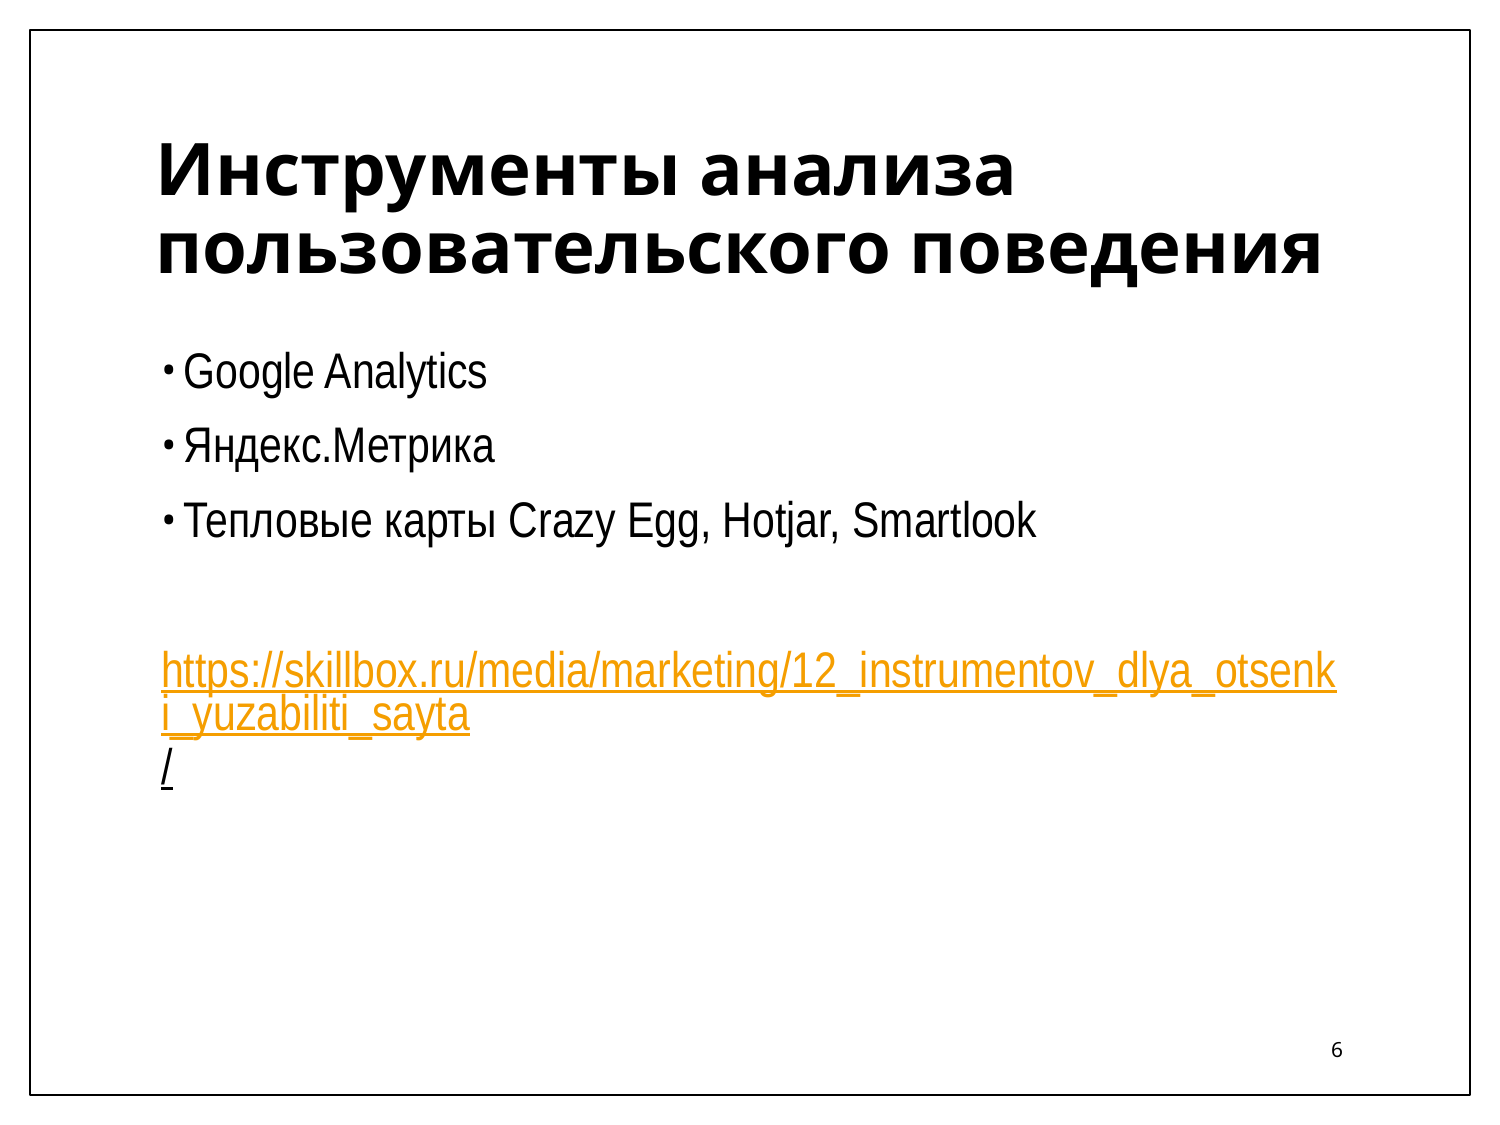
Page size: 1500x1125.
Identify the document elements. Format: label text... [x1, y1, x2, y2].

title Инструменты анализа пользовательского поведения [140, 99, 1356, 323]
list Google Analytics Яндекс.Метрика Тепловые карты Crazy Egg, Hotjar, Smartlook https://skillbox.ru/media/marketing/12_instrumentov_dlya_otsenki_yuzabiliti_sayta/ [140, 337, 1356, 1000]
slide_number 6 [1147, 1020, 1358, 1081]
